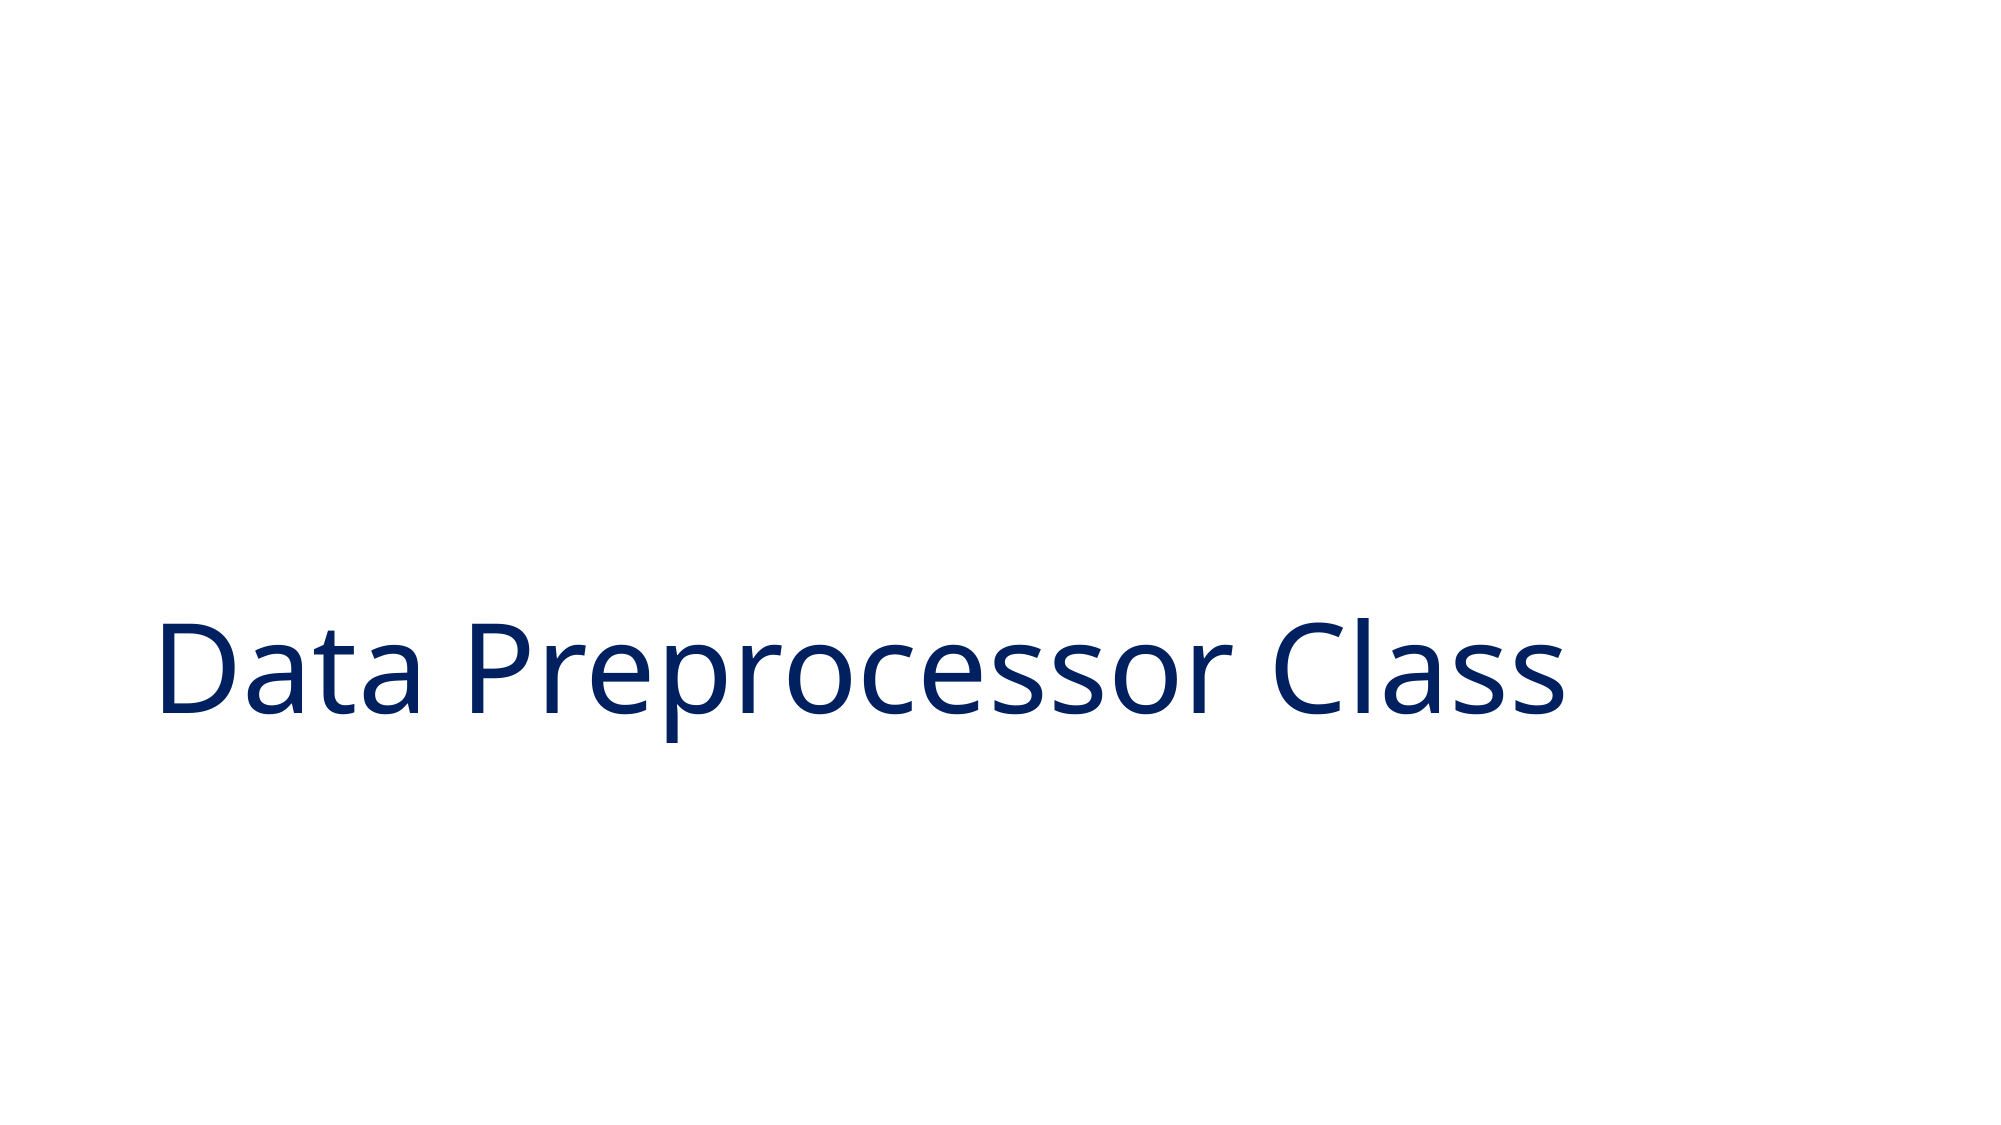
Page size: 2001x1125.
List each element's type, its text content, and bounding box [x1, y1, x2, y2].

title Data Preprocessor Class [136, 280, 1862, 749]
